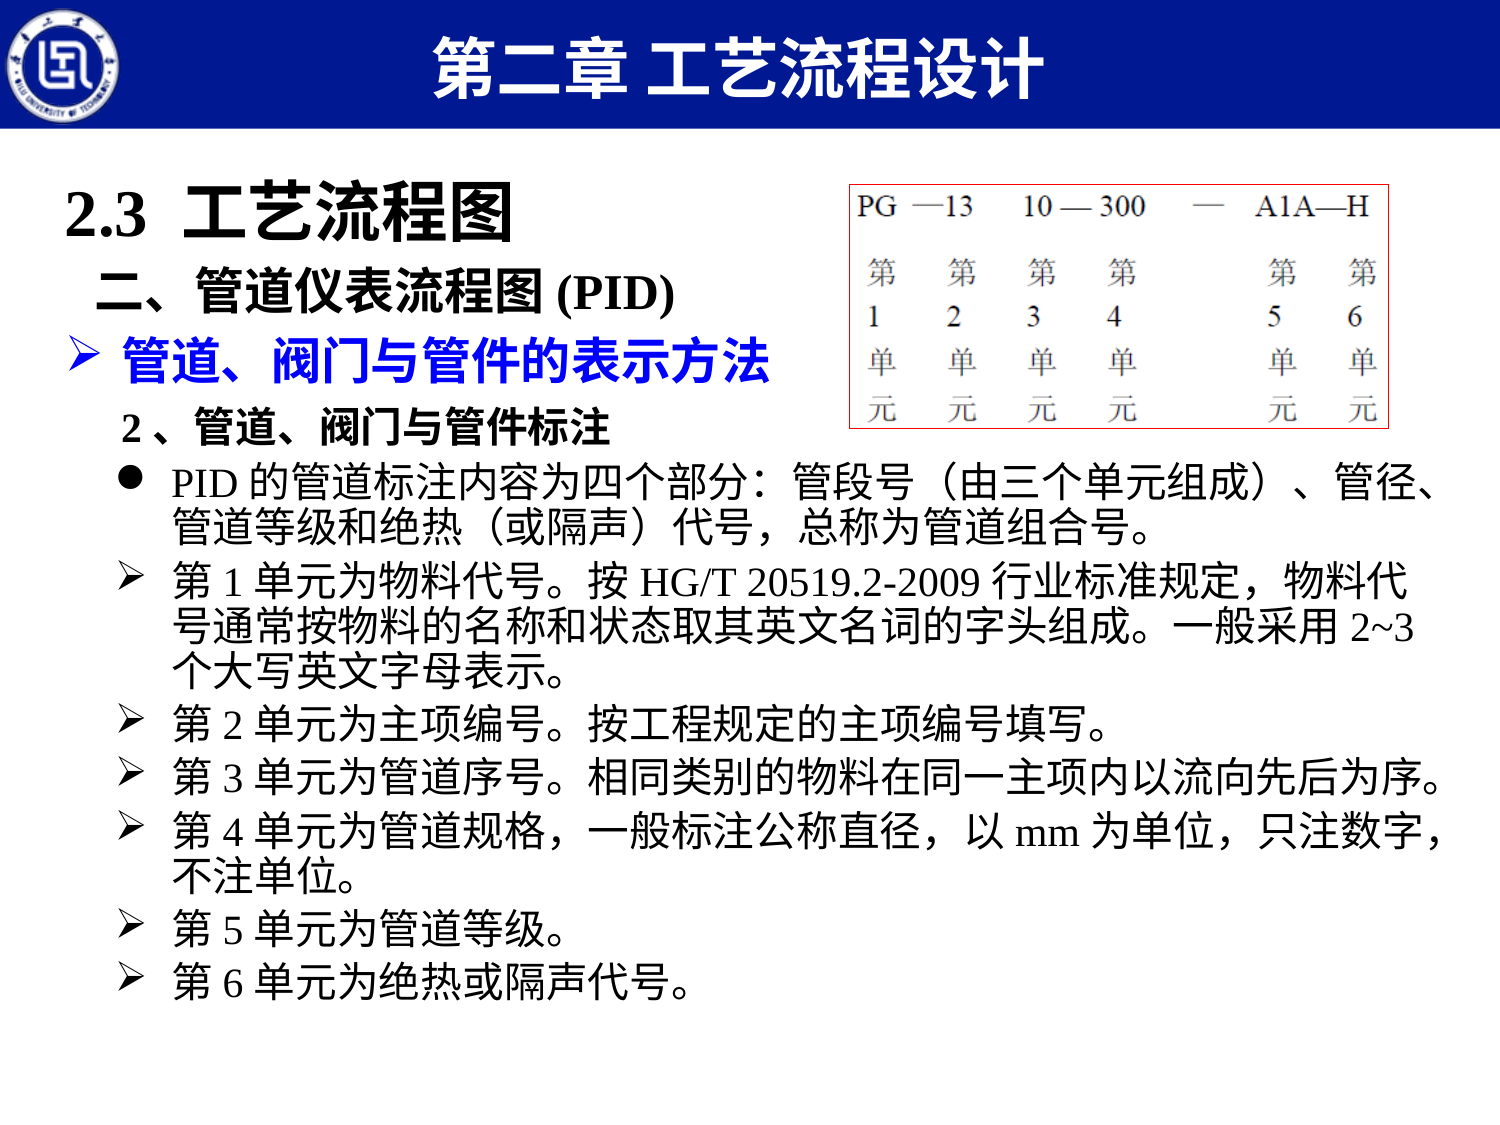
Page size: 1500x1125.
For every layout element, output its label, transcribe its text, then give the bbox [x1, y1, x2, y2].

text_box 2.3 工艺流程图 二、管道仪表流程图(PID) 管道、阀门与管件的表示方法 2、管道、阀门与管件标注 PID的管道标注内容为四个部分：管段号（由三个单元组成）、管径、管道等级和绝热（或隔声）代号，总称为管道组合号。 第1单元为物料代号。按HG/T 20519.2-2009行业标准规定，物料代号通常按物料的名称和状态取其英文名词的字头组成。一般采用2~3个大写英文字母表示。 第2单元为主项编号。按工程规定的主项编号填写。 第3单元为管道序号。相同类别的物料在同一主项内以流向先后为序。 第4单元为管道规格，一般标注公称直径，以mm为单位，只注数字，不注单位。 第5单元为管道等级。 第6单元为绝热或隔声代号。 [49, 162, 1463, 1035]
picture [1, 7, 123, 126]
picture [848, 184, 1389, 430]
text_box 第二章 工艺流程设计 [58, 19, 1418, 115]
